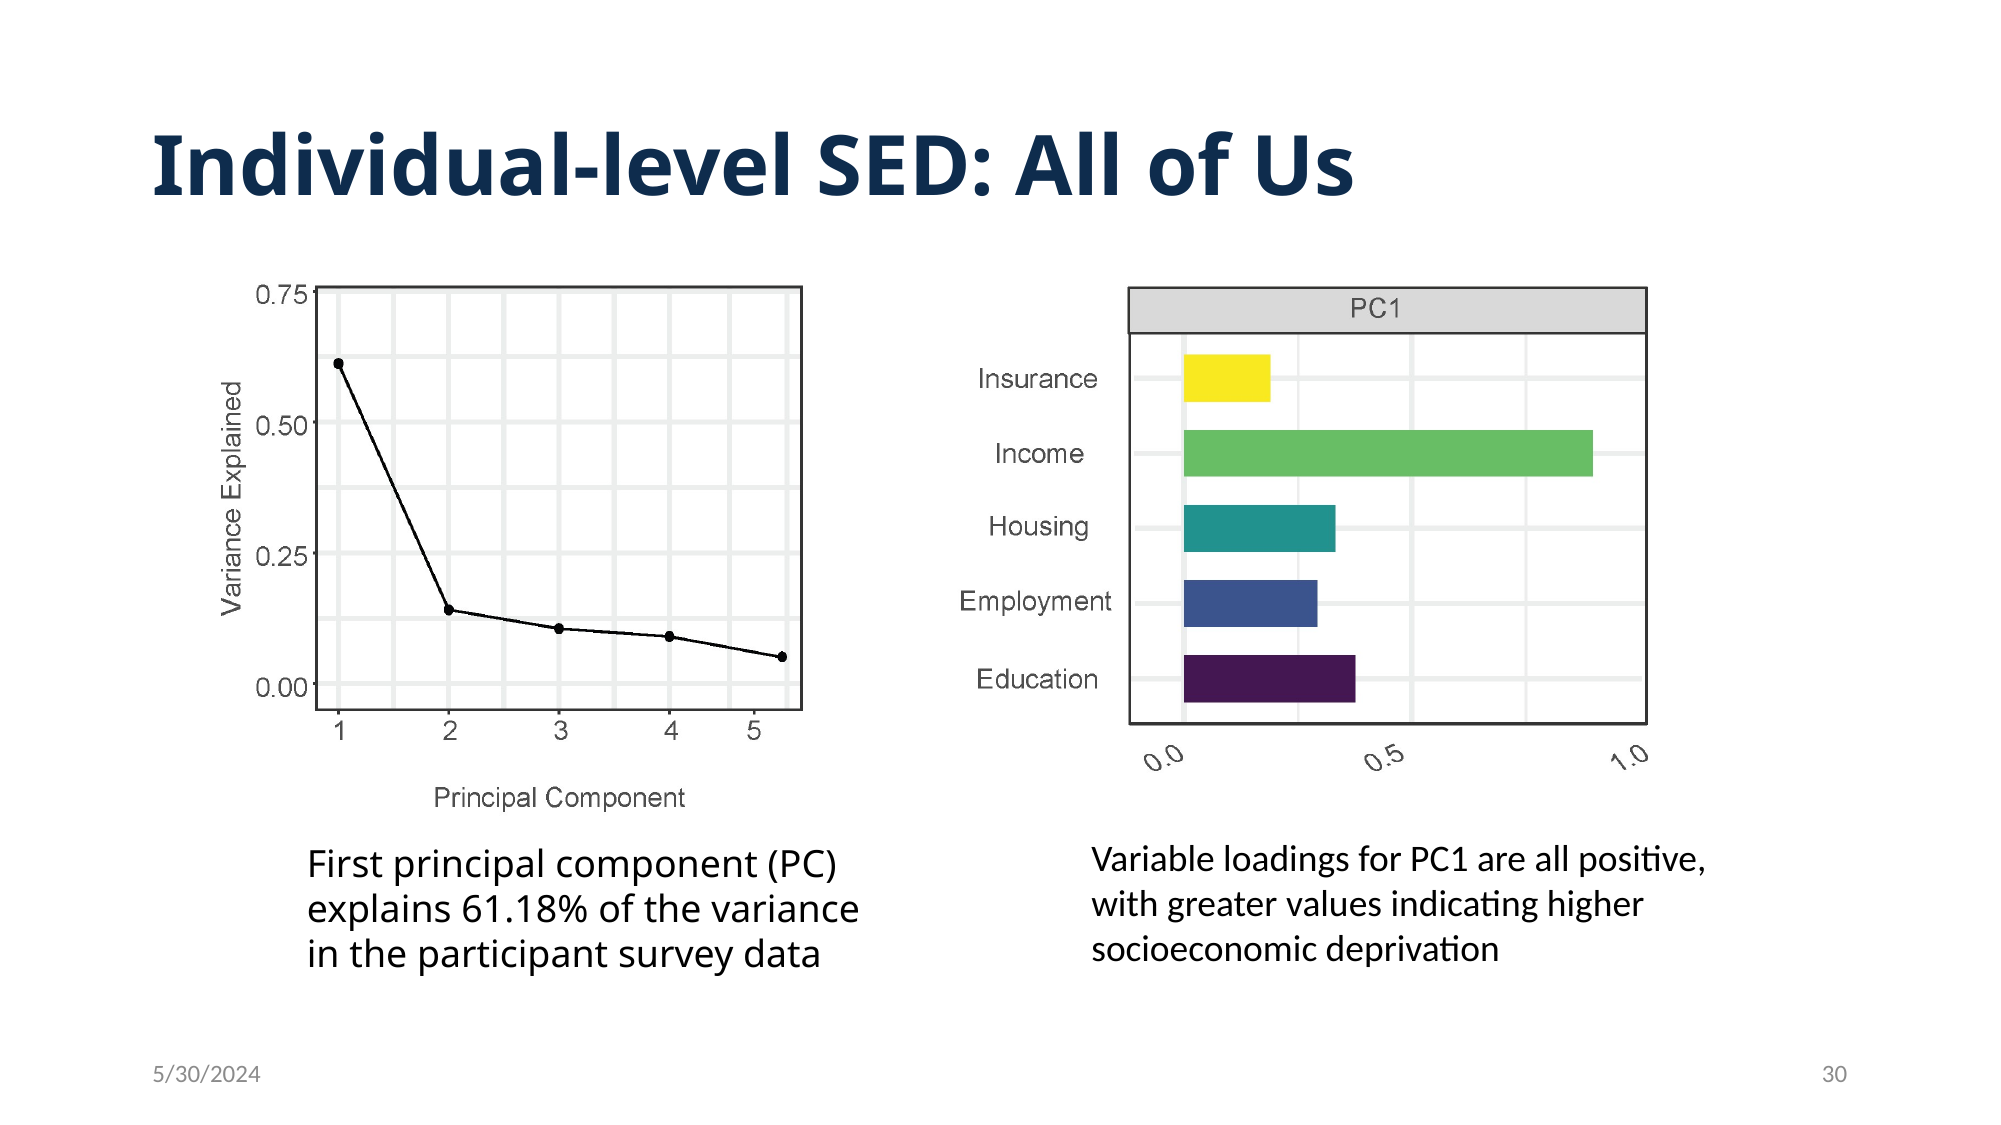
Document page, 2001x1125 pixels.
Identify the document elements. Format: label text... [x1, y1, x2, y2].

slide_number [137, 1042, 588, 1103]
text_box Variable loadings for PC1 are all positive, with greater values indicating higher socioeconomic deprivation [1076, 826, 1749, 977]
text_box First principal component (PC) explains 61.18% of the variance in the participant survey data [292, 832, 883, 983]
picture [913, 275, 1685, 784]
title Individual-level SED: All of Us [137, 59, 1863, 278]
slide_number 30 [1412, 1042, 1863, 1103]
picture [188, 275, 850, 828]
